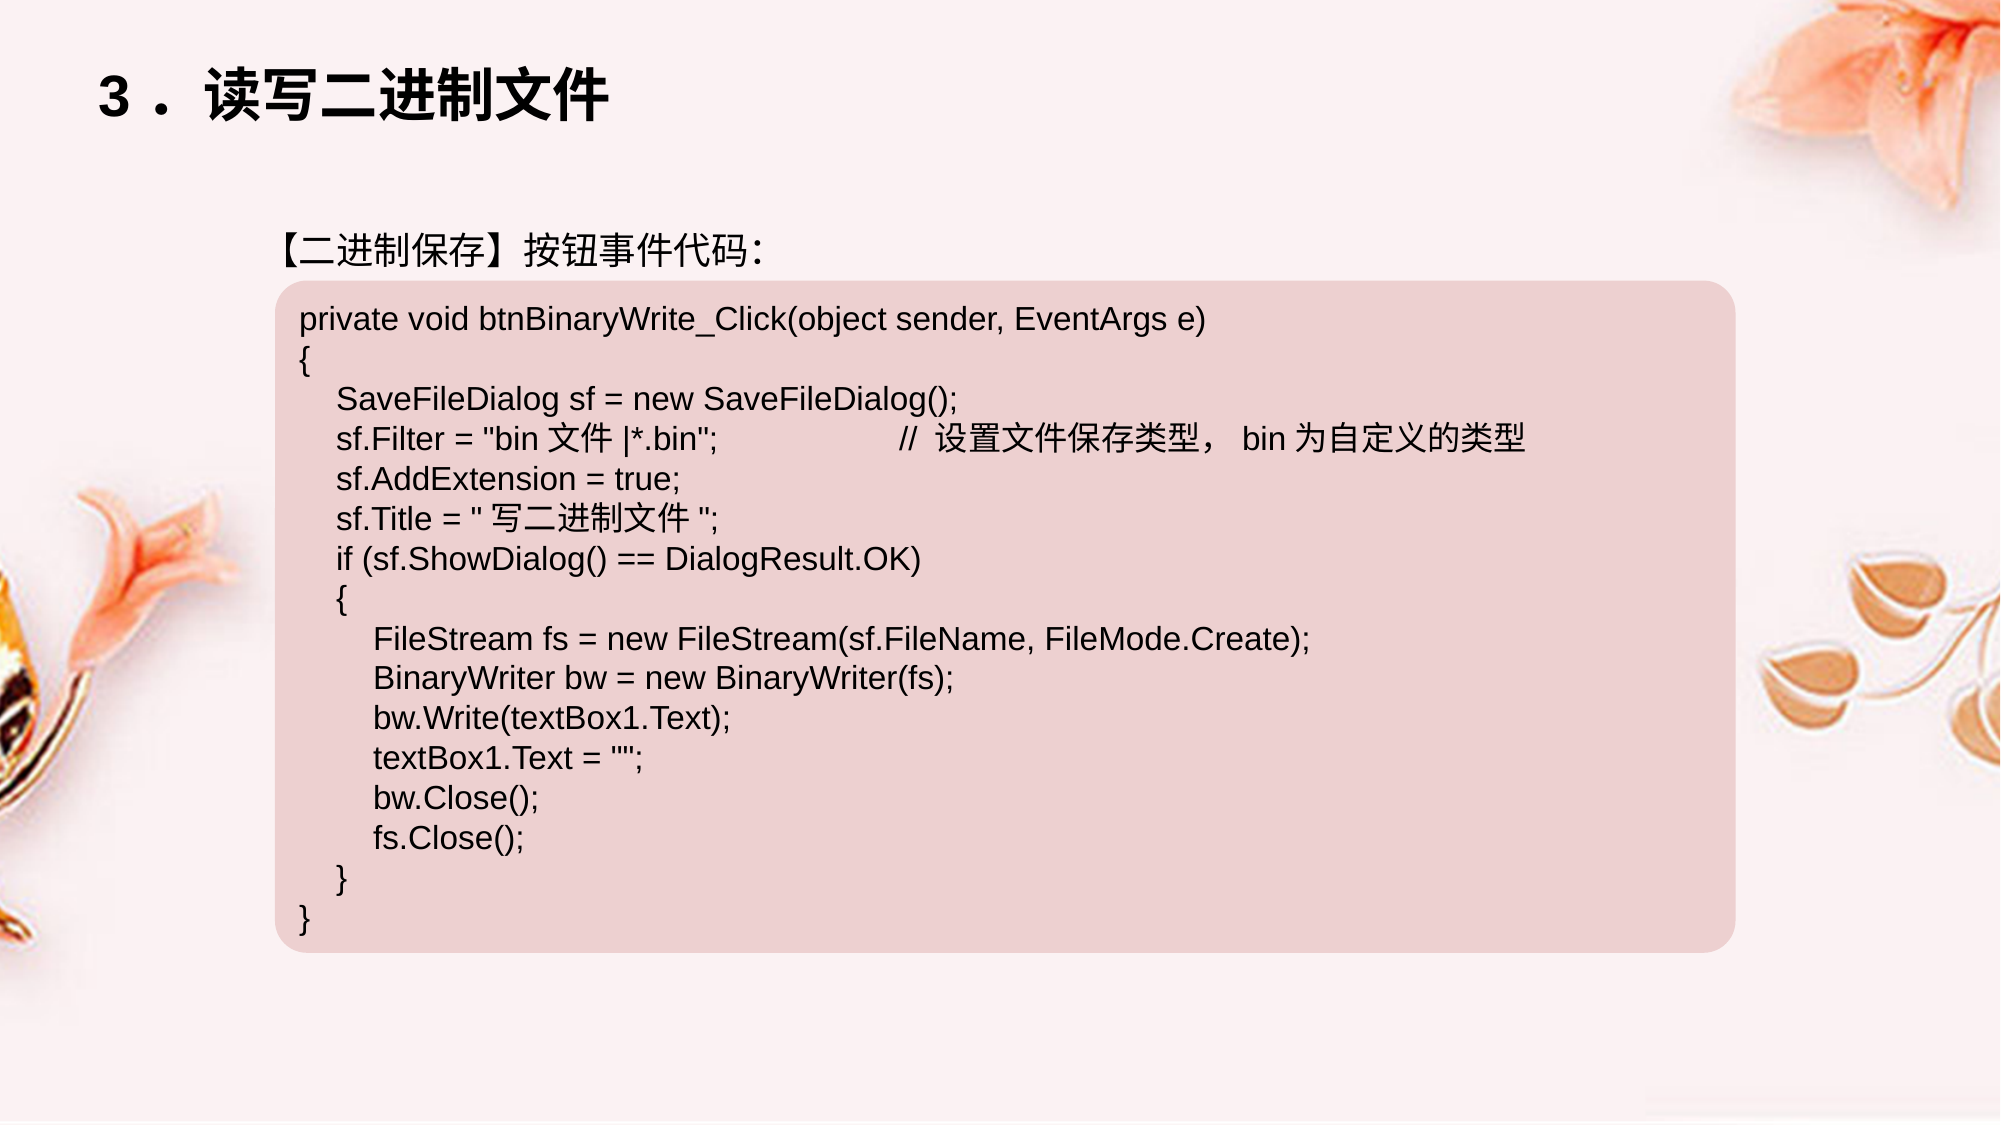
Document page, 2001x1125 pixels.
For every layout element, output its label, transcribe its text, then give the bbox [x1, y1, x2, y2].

text_box private void btnBinaryWrite_Click(object sender, EventArgs e) { SaveFileDialog sf = new SaveFileDialog(); sf.Filter = "bin文件|*.bin"; // 设置文件保存类型，bin为自定义的类型 sf.AddExtension = true; sf.Title = "写二进制文件"; if (sf.ShowDialog() == DialogResult.OK) { FileStream fs = new FileStream(sf.FileName, FileMode.Create); BinaryWriter bw = new BinaryWriter(fs); bw.Write(textBox1.Text); textBox1.Text = ""; bw.Close(); fs.Close(); } } [274, 280, 1736, 953]
text_box 3．读写二进制文件 [83, 58, 1132, 136]
text_box 【二进制保存】按钮事件代码： [246, 219, 802, 280]
picture [0, 0, 2001, 1125]
